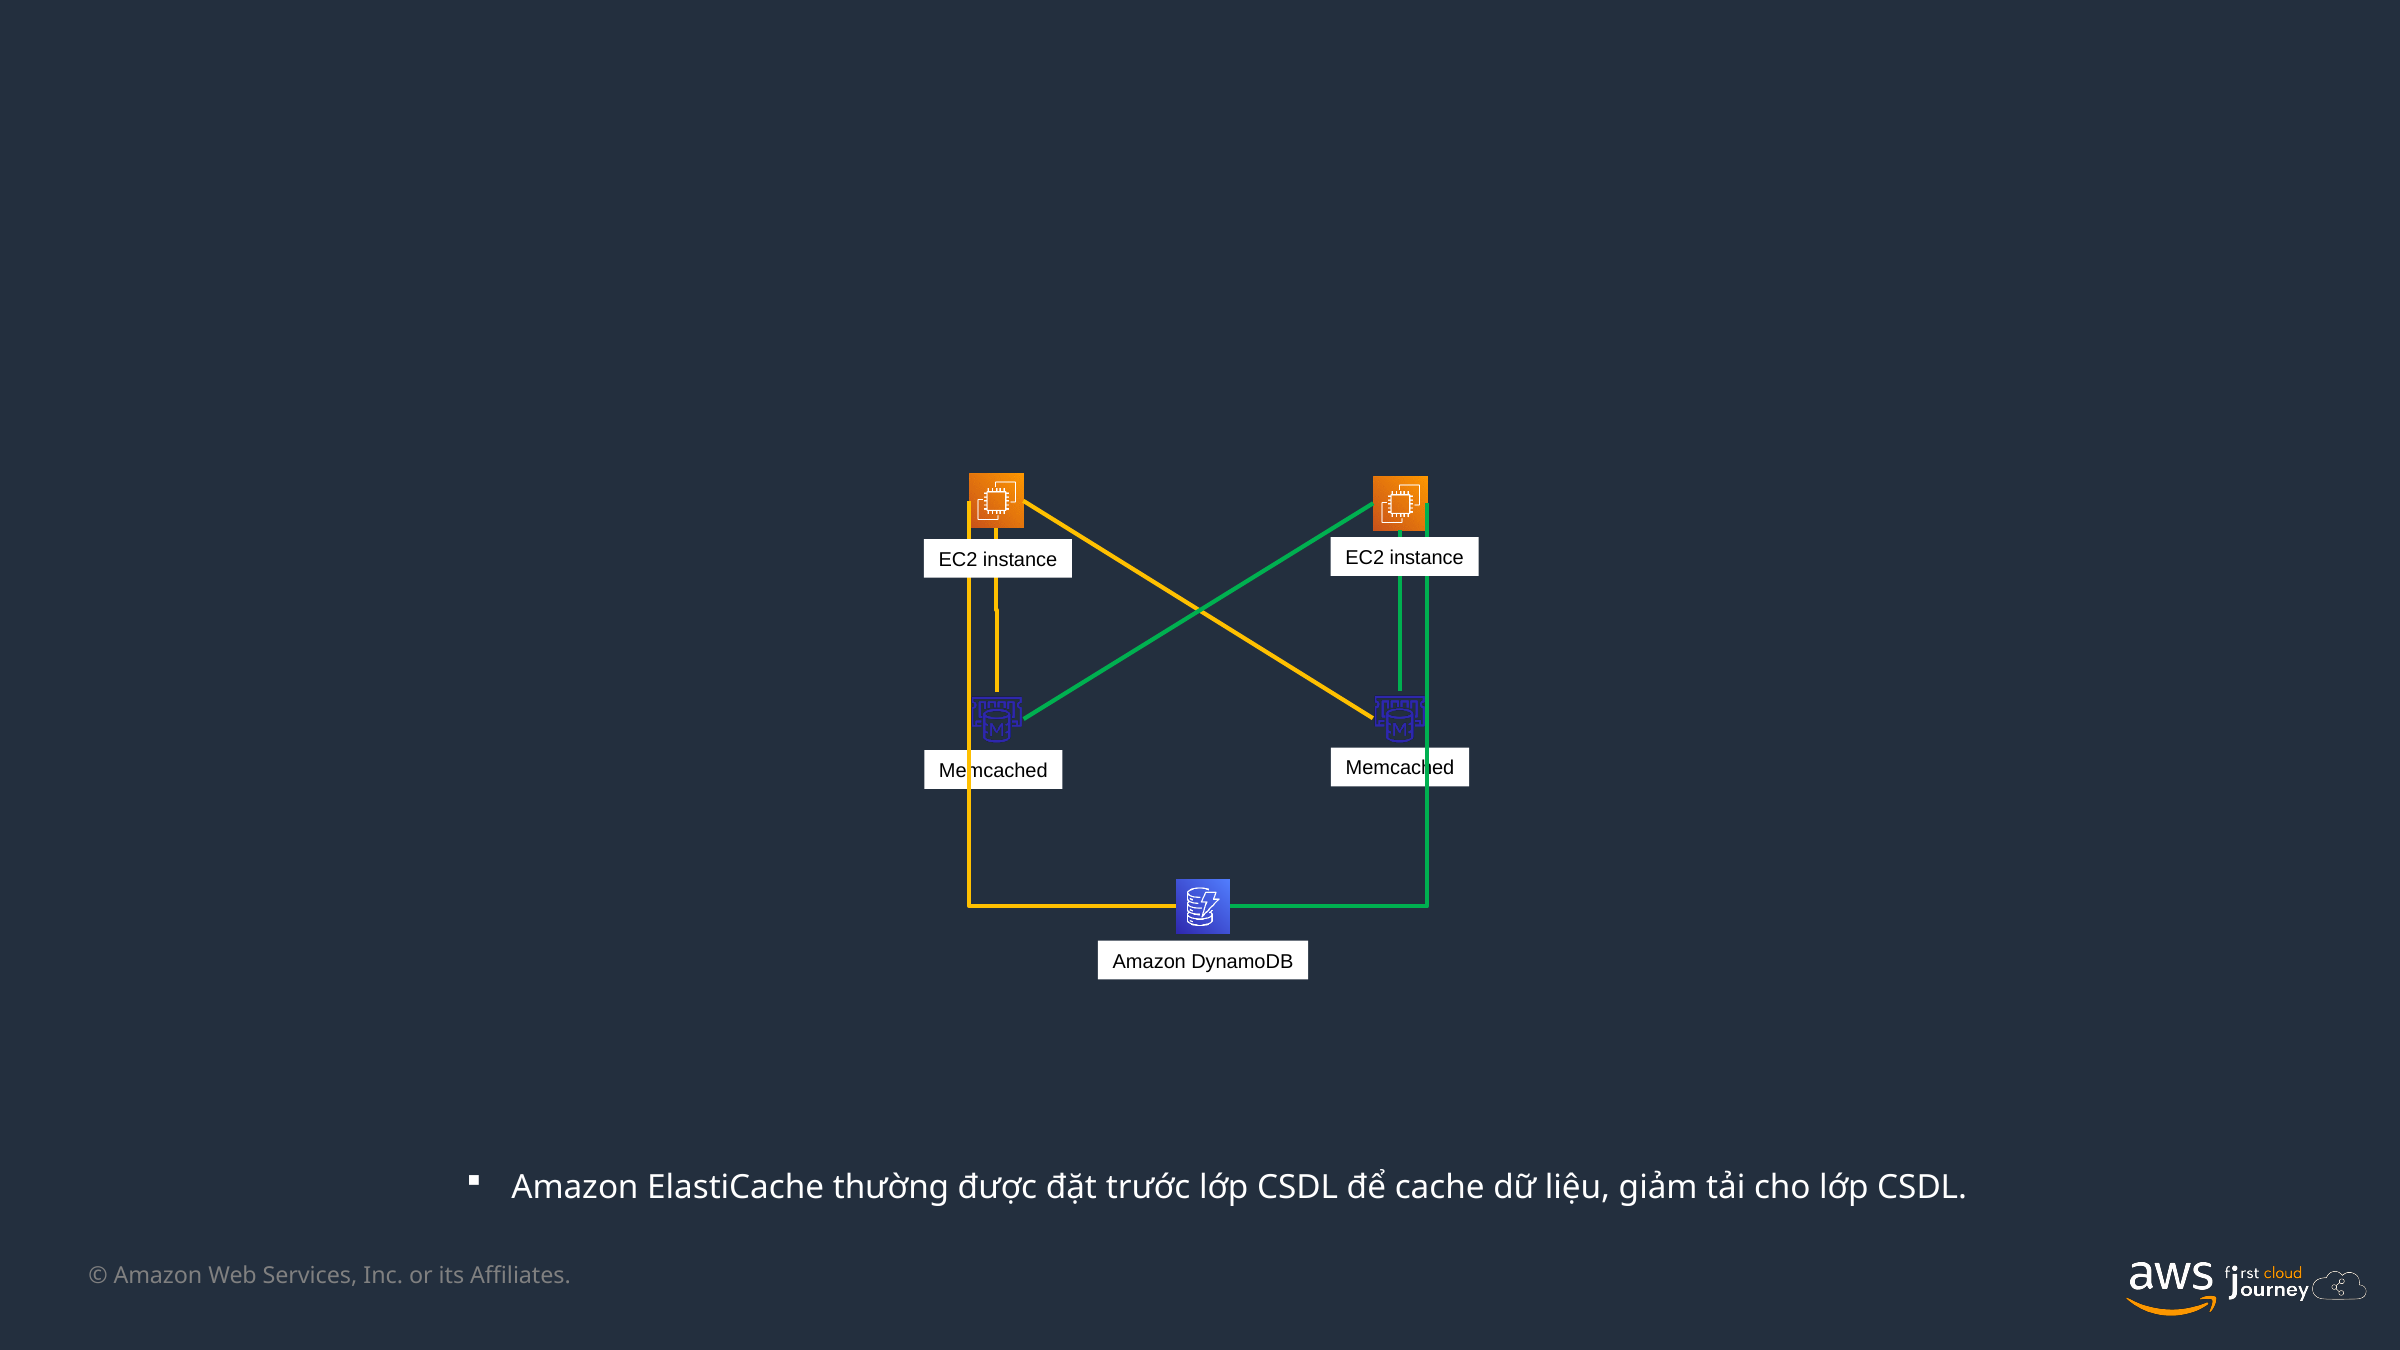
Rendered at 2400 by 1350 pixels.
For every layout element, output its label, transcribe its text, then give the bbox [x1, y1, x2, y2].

picture [1372, 475, 1428, 503]
picture [2080, 1123, 2400, 1350]
text_box Amazon ElastiCache thường được đặt trước lớp CSDL để cache dữ liệu, giảm tải cho lớp CSDL. [451, 1157, 2041, 1213]
text_box Memcached [1432, 747, 1470, 787]
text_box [1181, 503, 1227, 720]
text_box EC2 instance [1432, 537, 1479, 576]
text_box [1229, 503, 1428, 907]
picture [969, 473, 1024, 500]
text_box Amazon DynamoDB [1097, 940, 1309, 980]
text_box EC2 instance [923, 539, 964, 578]
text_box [969, 500, 1177, 907]
text_box Memcached [924, 750, 964, 789]
picture [1175, 879, 1231, 934]
